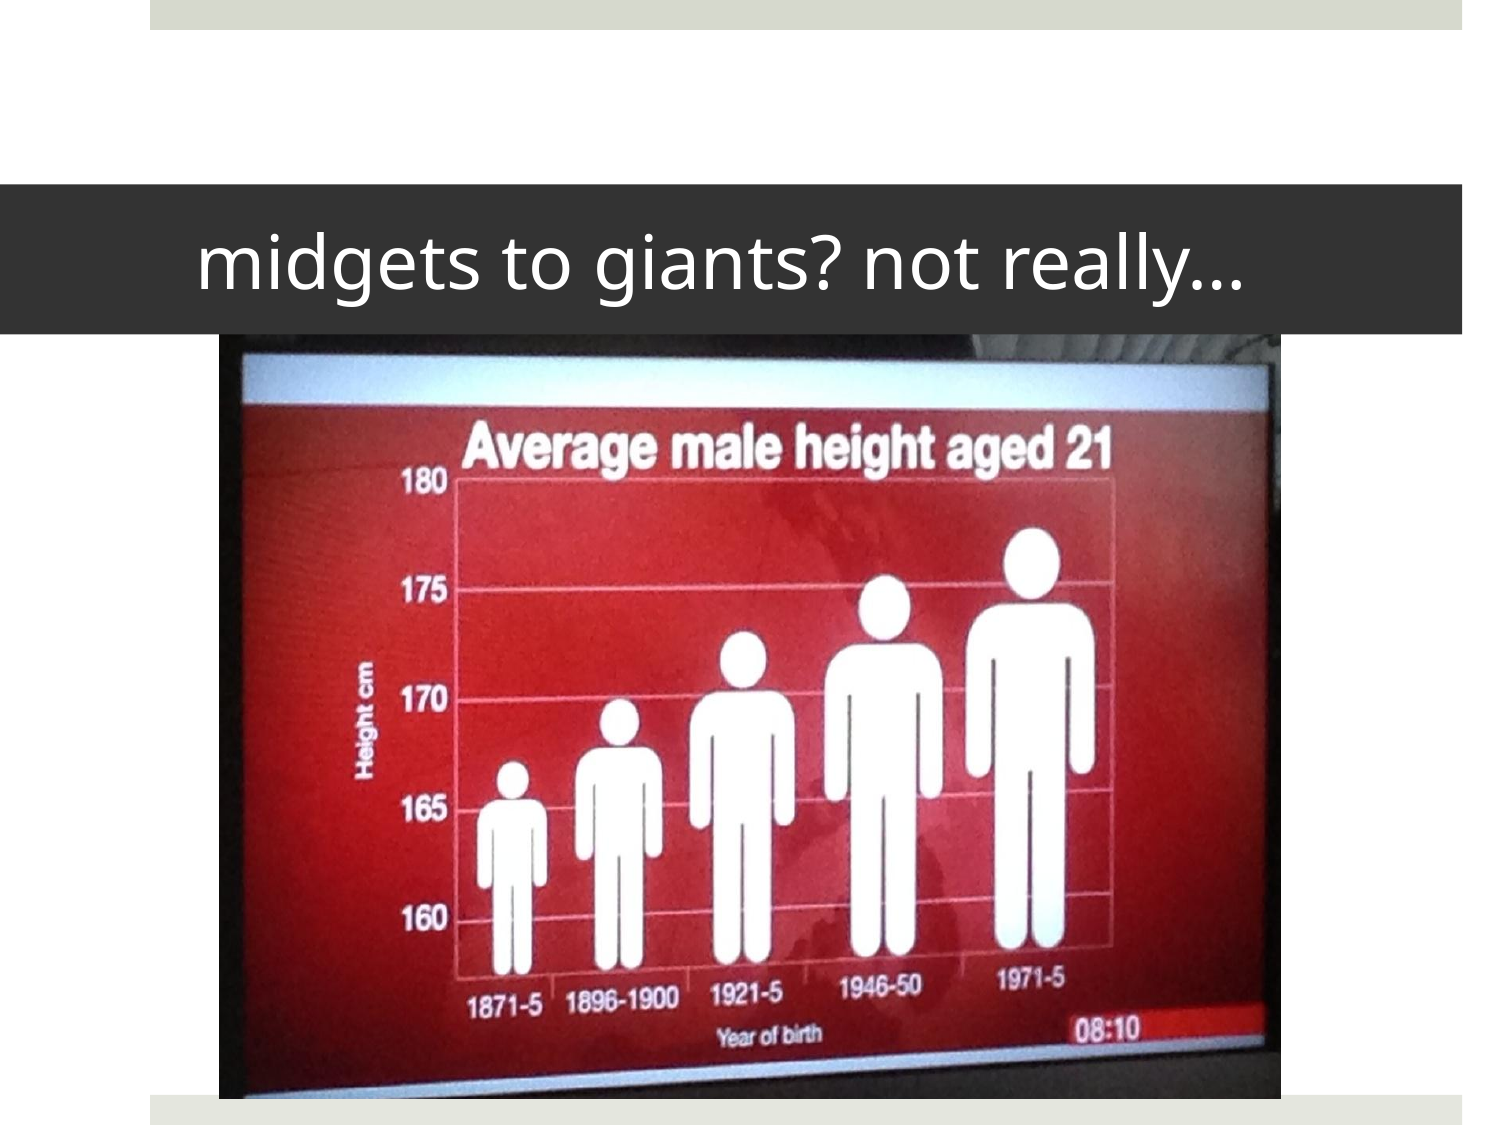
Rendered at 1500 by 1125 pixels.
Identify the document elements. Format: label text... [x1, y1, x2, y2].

title midgets to giants? not really… [0, 184, 1463, 335]
picture [218, 333, 1282, 1099]
